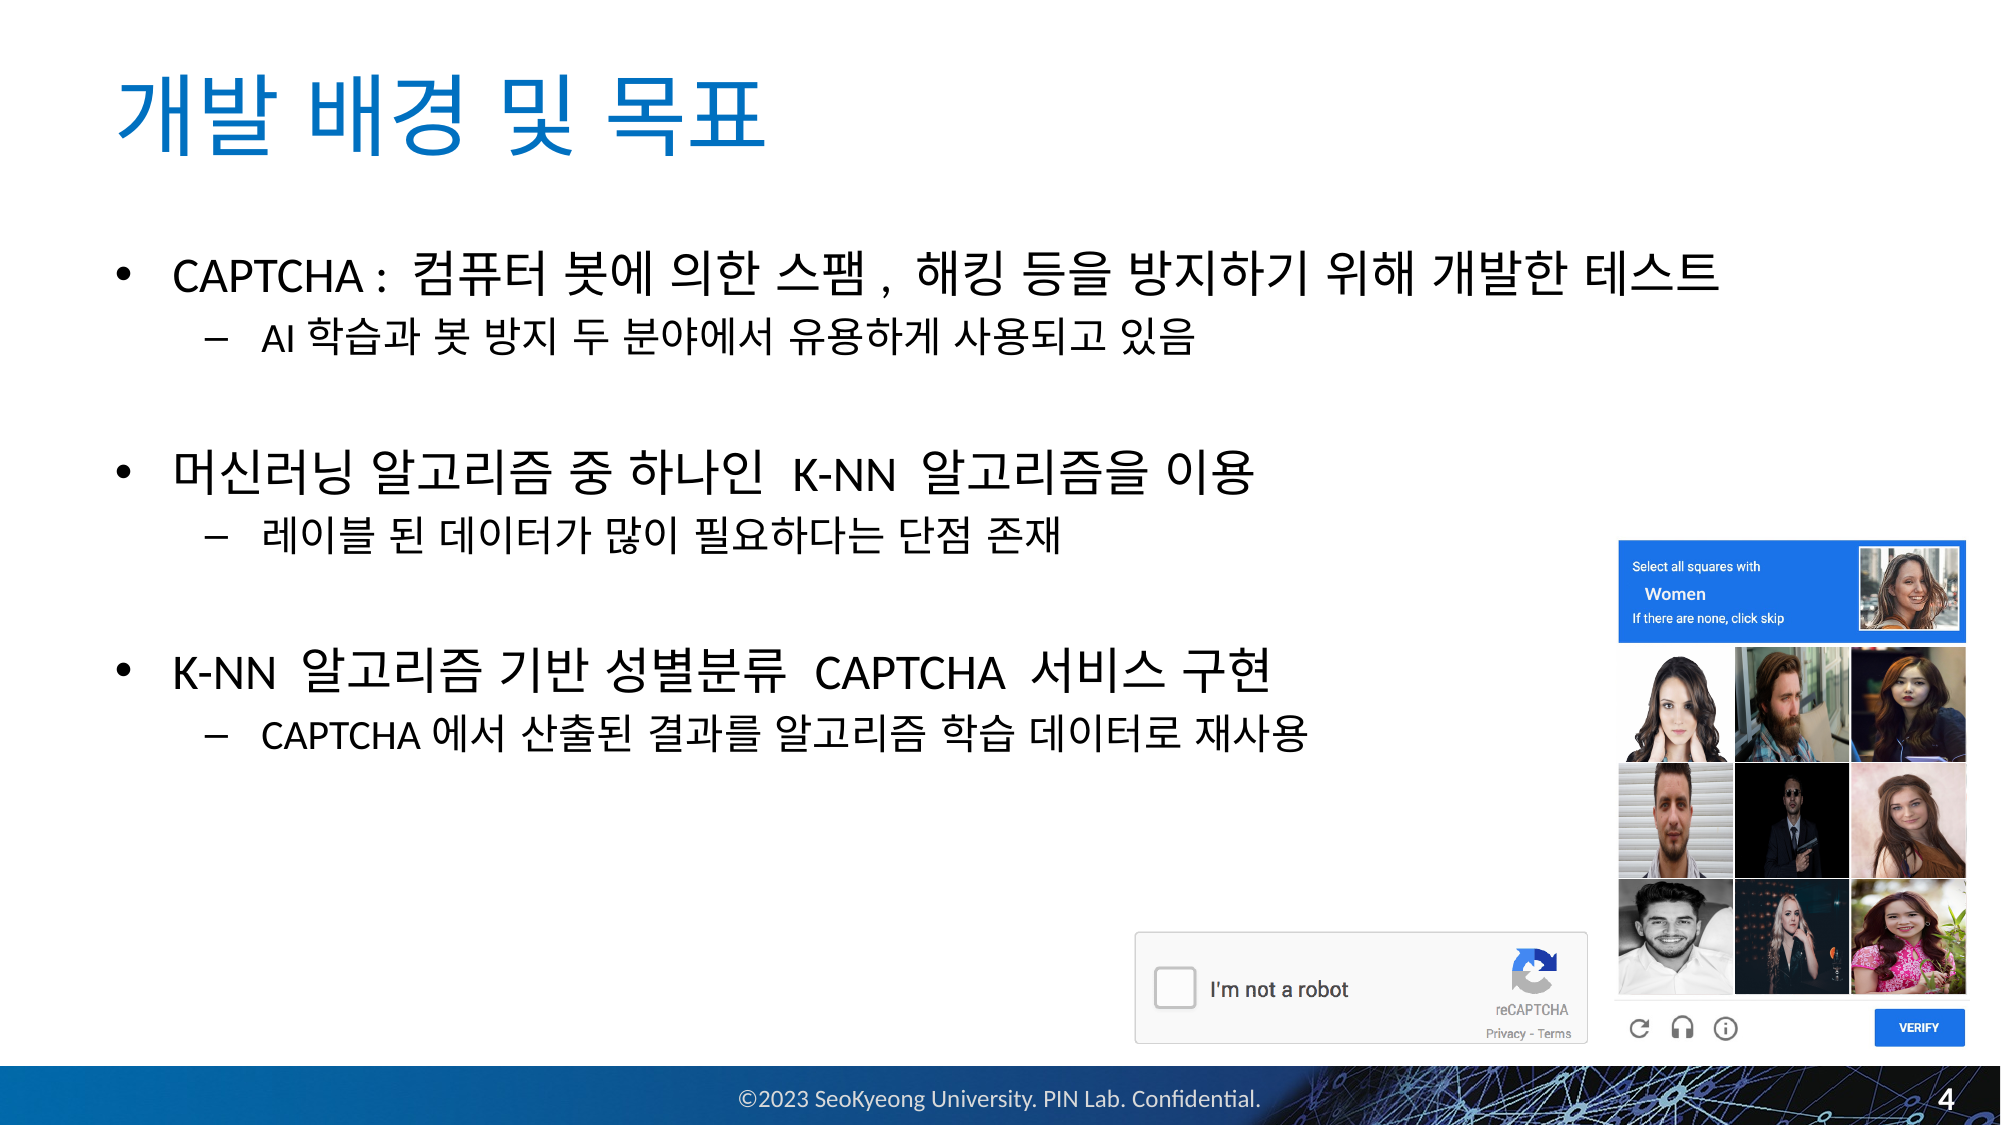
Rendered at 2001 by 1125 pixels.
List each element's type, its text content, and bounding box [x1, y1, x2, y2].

picture [0, 1066, 2001, 1125]
title 개발 배경 및 목표 [99, 45, 1745, 200]
picture [1128, 925, 1594, 1050]
slide_number 4 [1519, 1067, 1970, 1125]
list CAPTCHA : 컴퓨터 봇에 의한 스팸, 해킹 등을 방지하기 위해 개발한 테스트 AI학습과 봇 방지 두 분야에서 유용하게 사용되고 있음 머신러닝 알고리즘 중 하나인 K-NN 알고리즘을 이용 레이블 된 데이터가 많이 필요하다는 단점 존재 K-NN 알고리즘 기반 성별분류 CAPTCHA 서비스 구현 CAPTCHA에서 산출된 결과를 알고리즘 학습 데이터로 재사용 [99, 235, 1900, 1050]
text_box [1614, 536, 1970, 1050]
